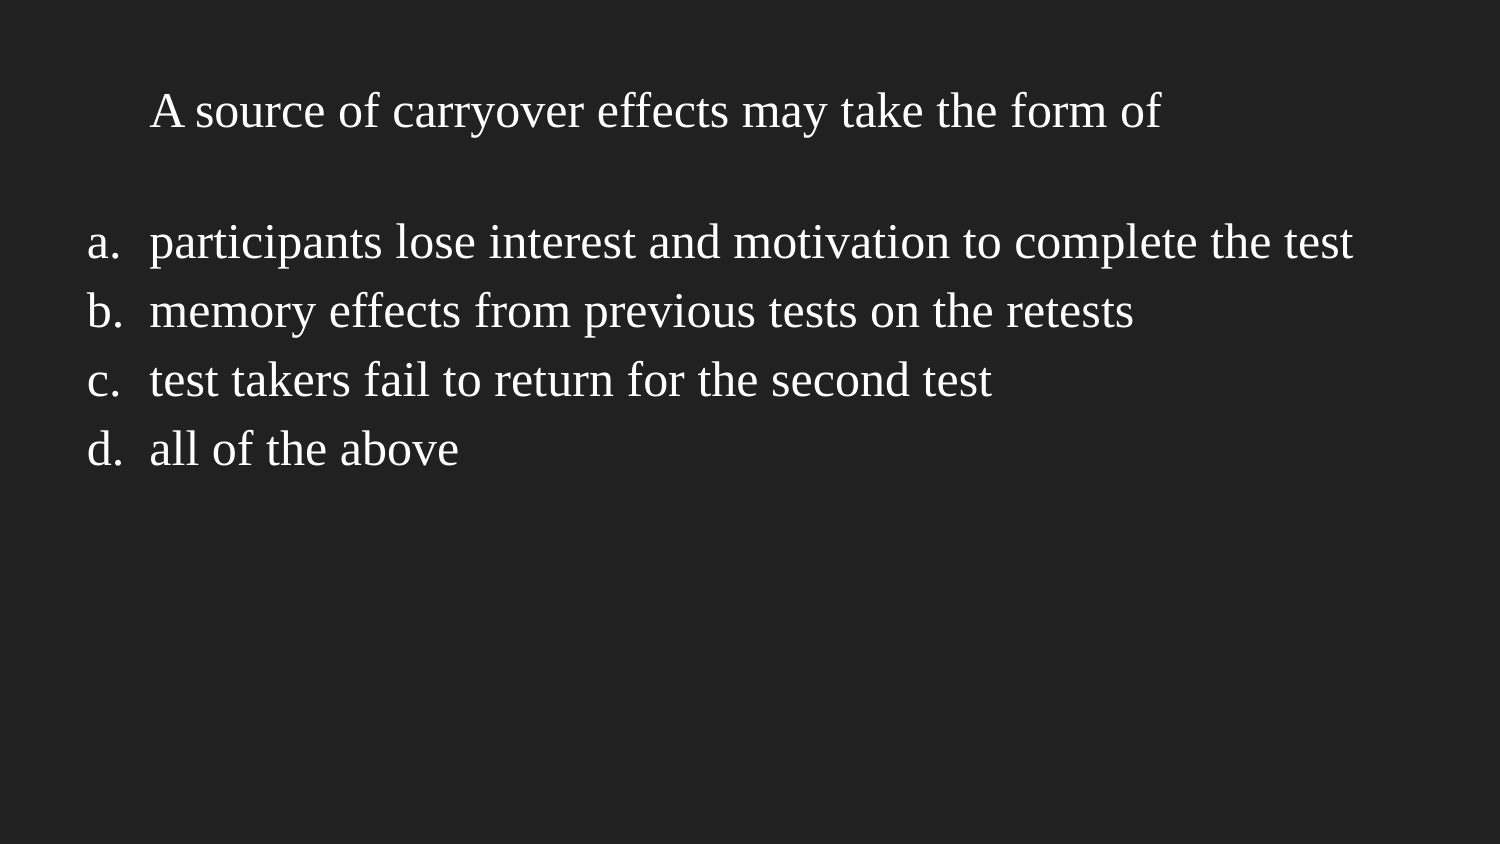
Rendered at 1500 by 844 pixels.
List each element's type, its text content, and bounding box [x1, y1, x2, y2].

list A source of carryover effects may take the form of participants lose interest and motivation to complete the test memory effects from previous tests on the retests test takers fail to return for the second test all of the above [59, 53, 1411, 797]
